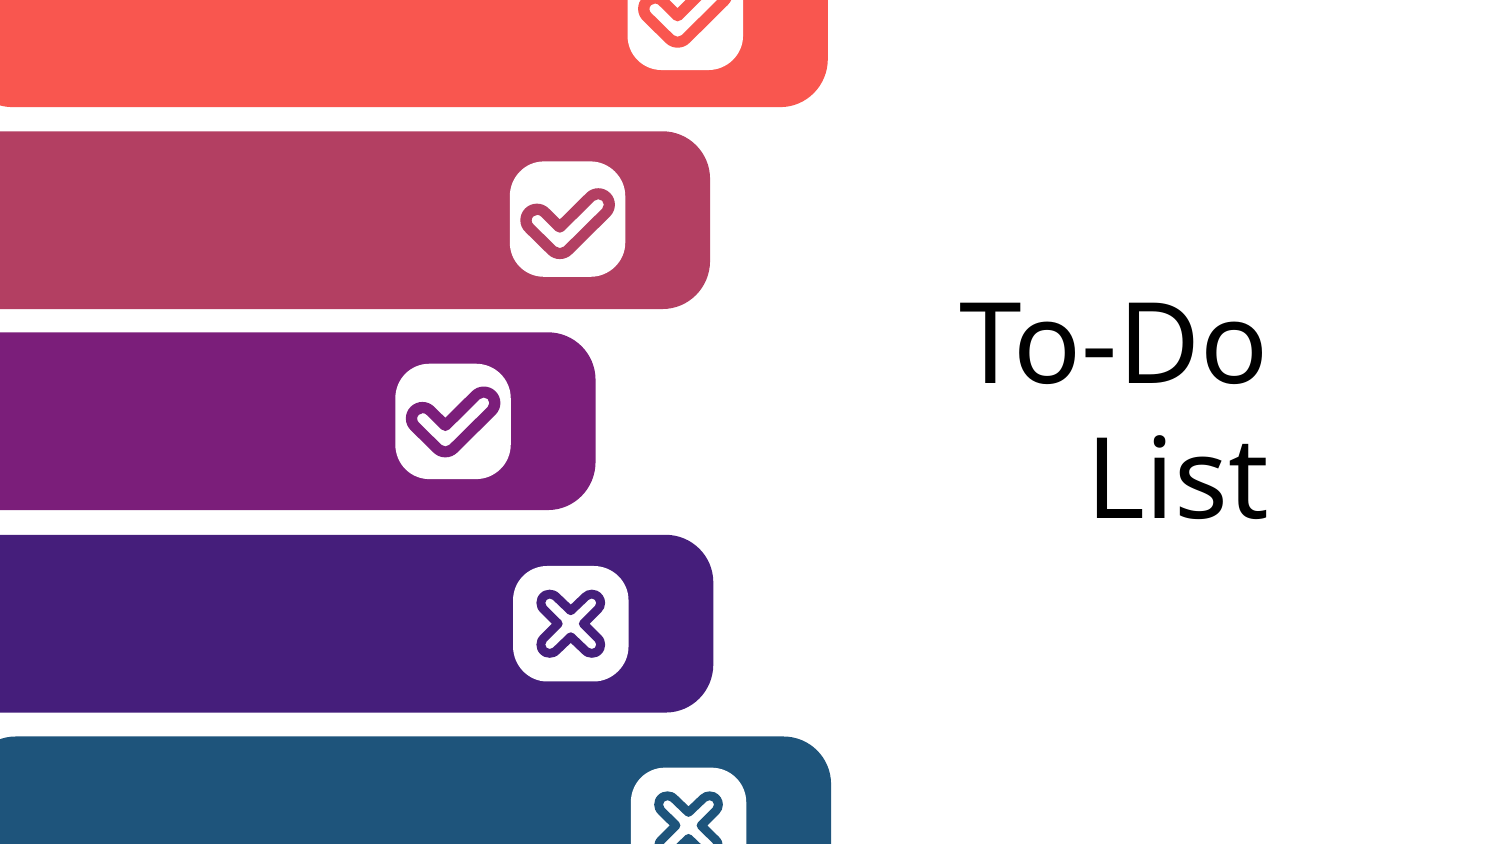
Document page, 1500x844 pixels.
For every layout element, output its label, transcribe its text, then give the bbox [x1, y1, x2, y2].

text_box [0, 0, 832, 844]
title To-Do List [926, 228, 1284, 584]
